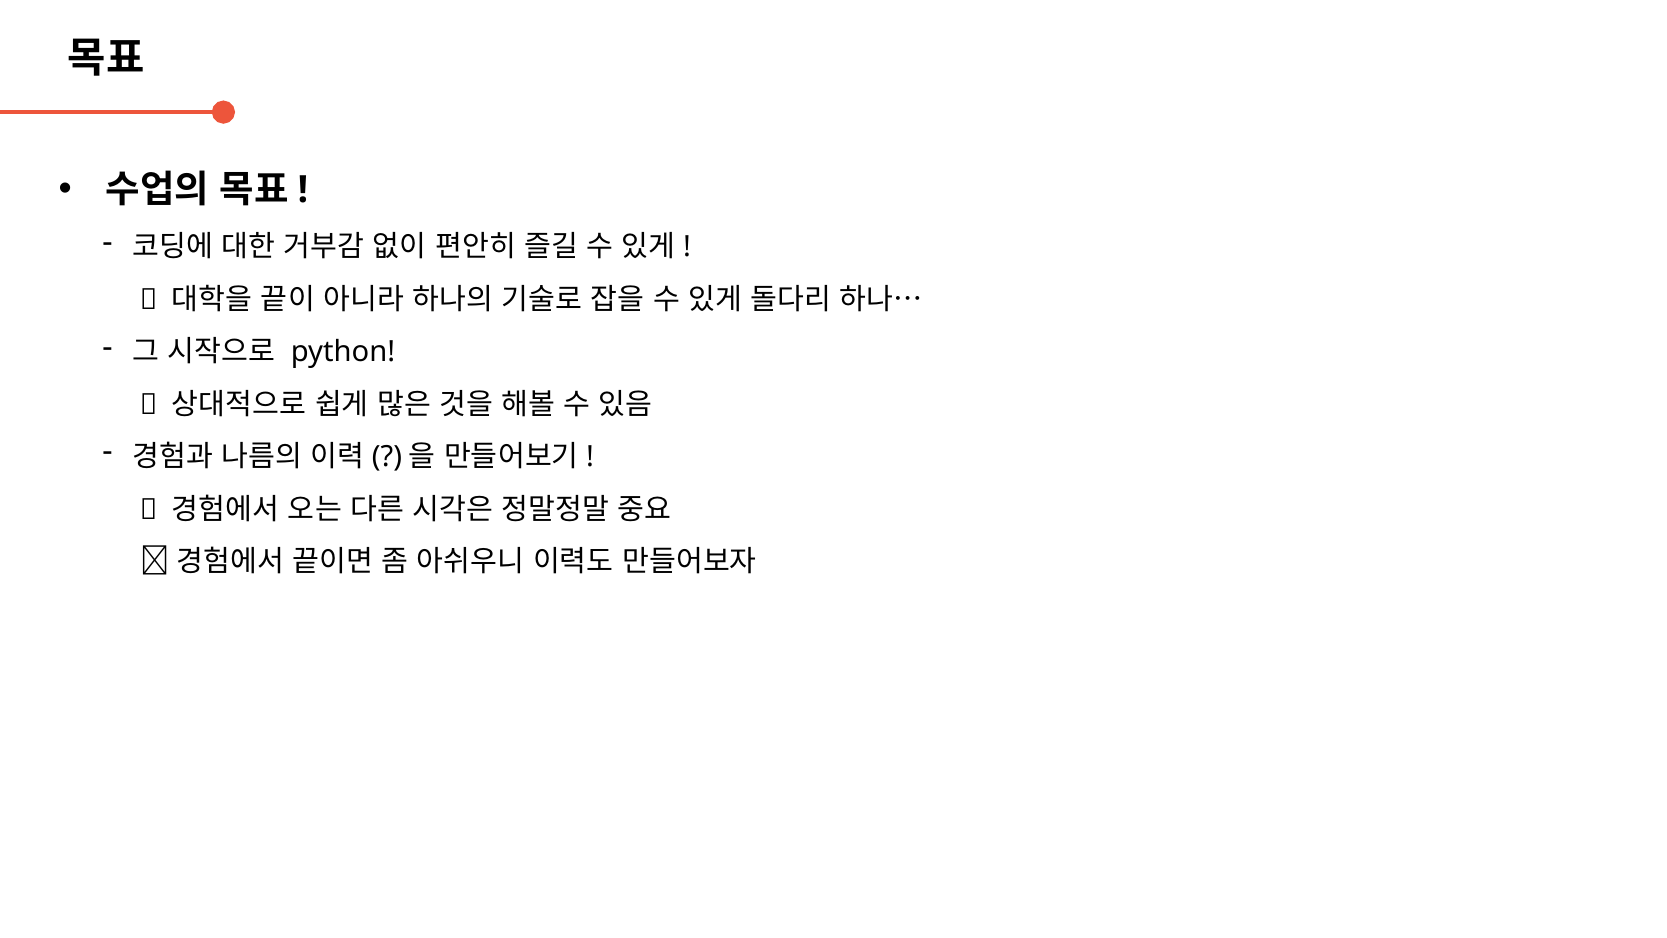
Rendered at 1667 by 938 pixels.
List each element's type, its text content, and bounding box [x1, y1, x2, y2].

text_box 목표 [52, 23, 964, 88]
text_box 수업의 목표! 코딩에 대한 거부감 없이 편안히 즐길 수 있게!  대학을 끝이 아니라 하나의 기술로 잡을 수 있게 돌다리 하나… 그 시작으로 python!  상대적으로 쉽게 많은 것을 해볼 수 있음 경험과 나름의 이력(?)을 만들어보기!  경험에서 오는 다른 시각은 정말정말 중요  경험에서 끝이면 좀 아쉬우니 이력도 만들어보자 [43, 135, 1616, 585]
